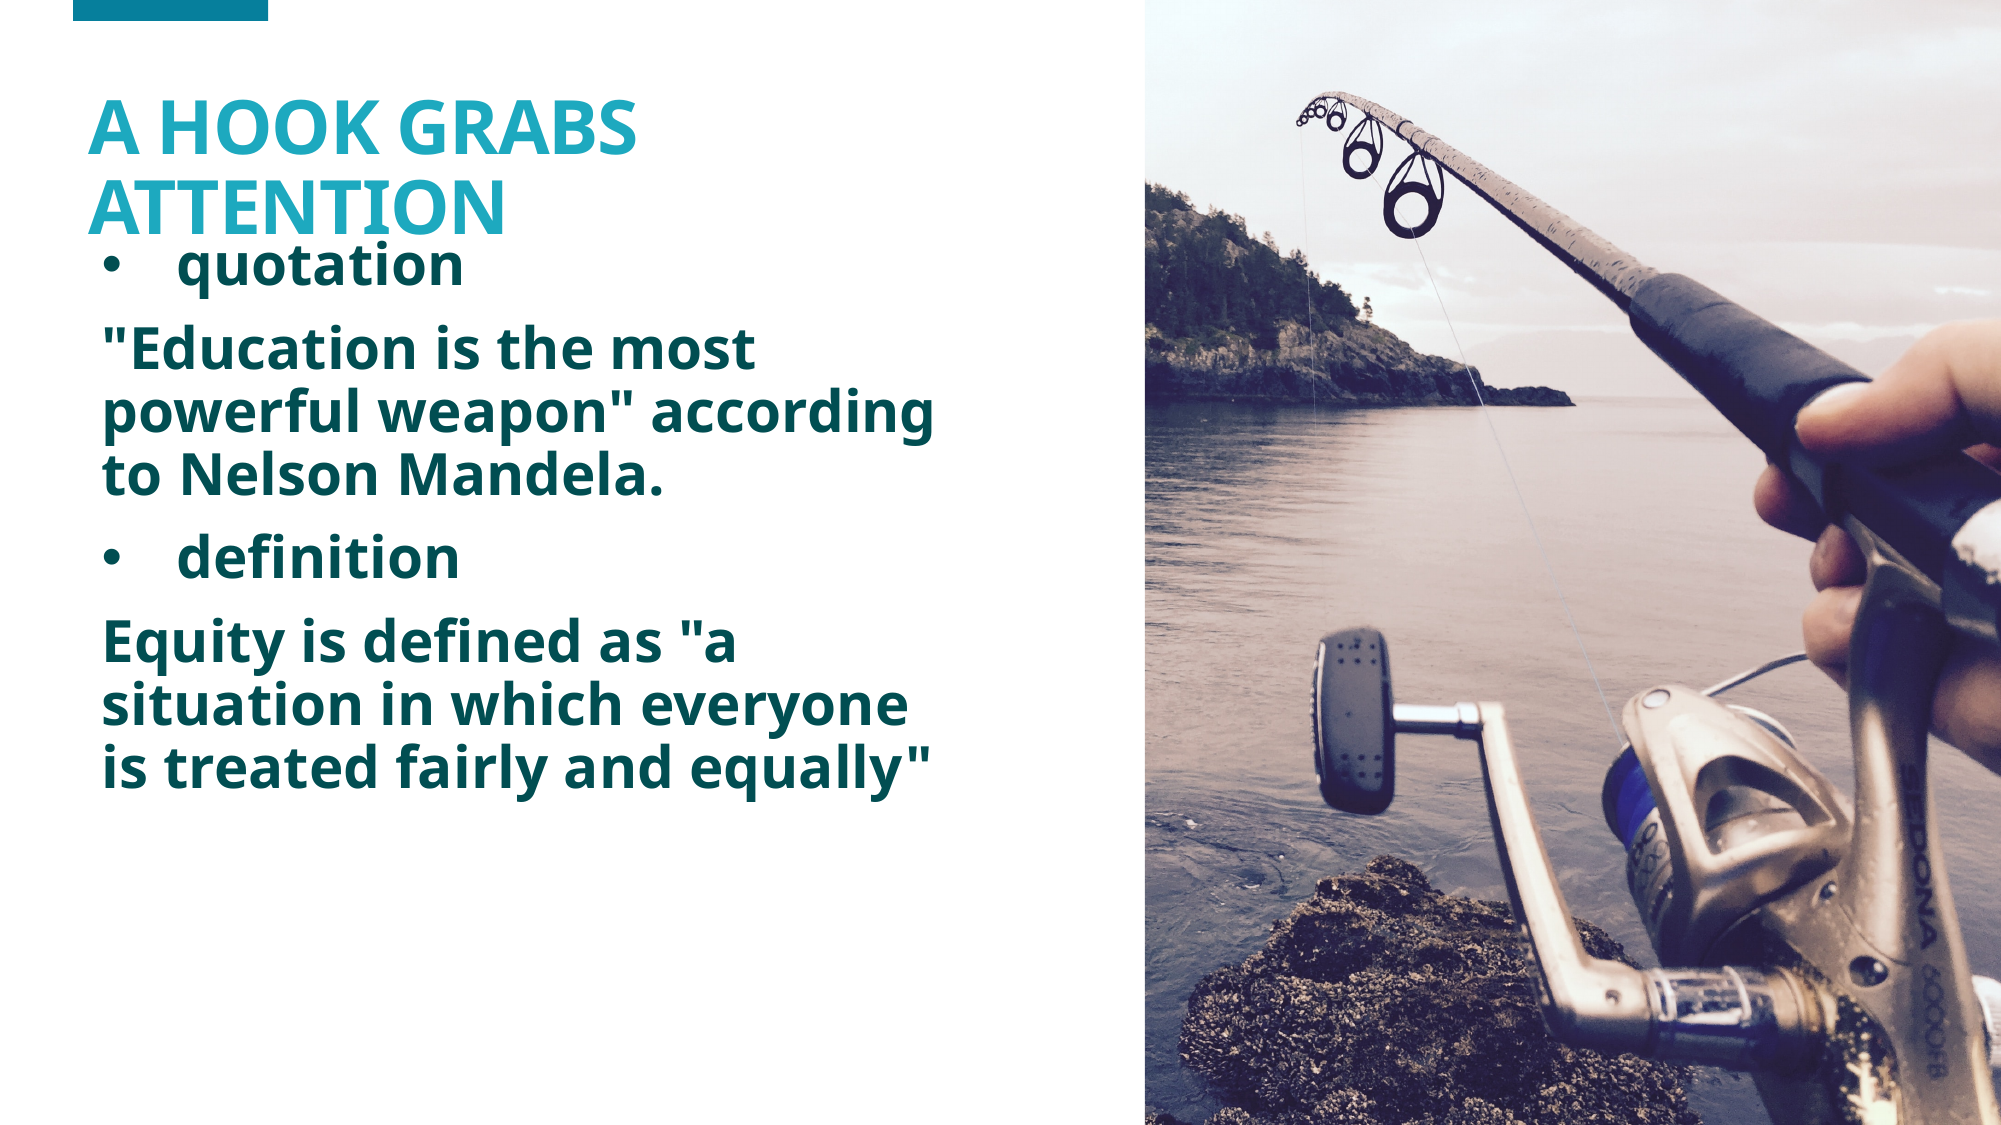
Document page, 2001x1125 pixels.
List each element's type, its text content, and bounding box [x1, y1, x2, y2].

picture [1144, 0, 2001, 1125]
list quotation "Education is the most powerful weapon" according to Nelson Mandela. definition Equity is defined as "a situation in which everyone is treated fairly and equally" [86, 227, 964, 283]
title A HOOK GRABS ATTENTION [73, 121, 1048, 219]
